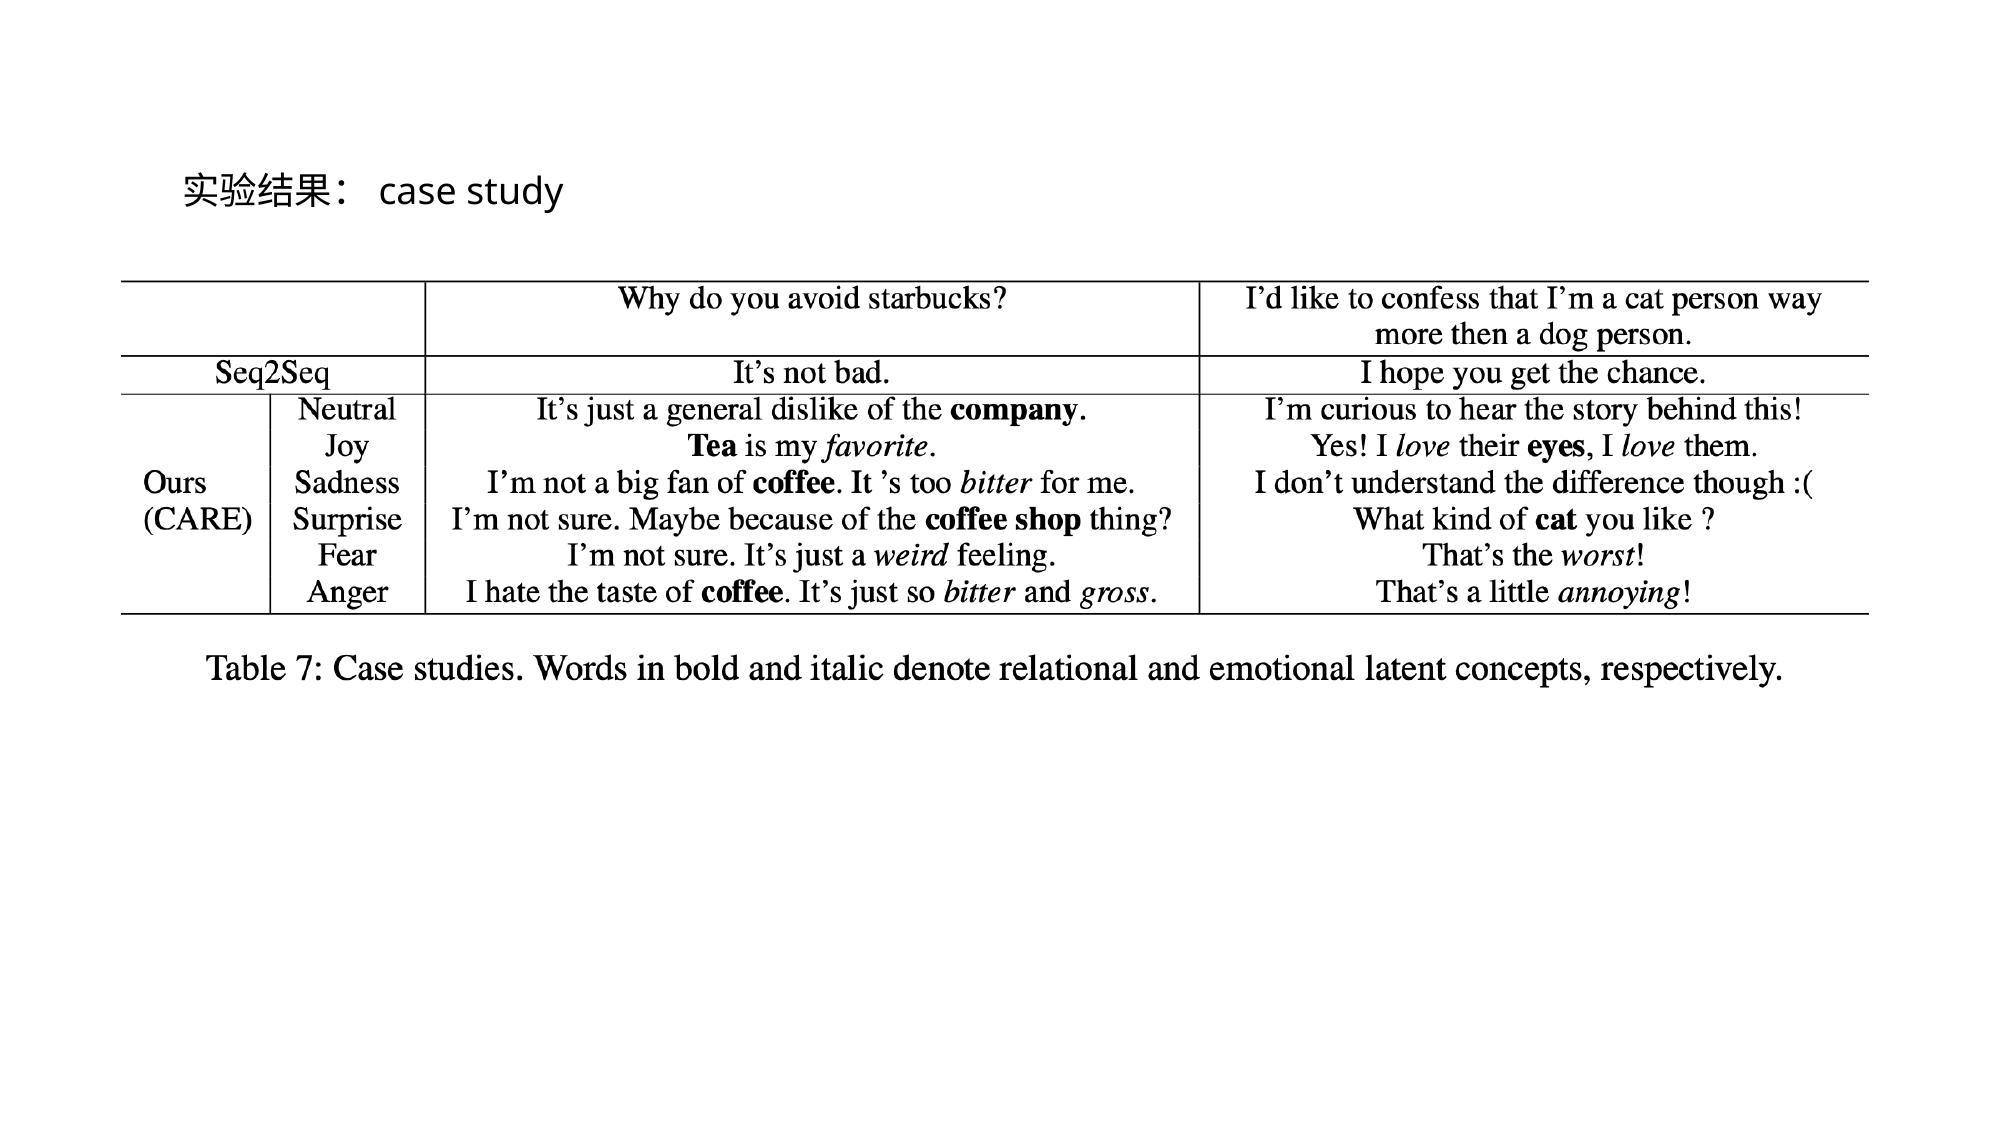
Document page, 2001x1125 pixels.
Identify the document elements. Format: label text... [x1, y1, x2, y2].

picture [0, 248, 2000, 752]
text_box 实验结果：case study [167, 159, 588, 220]
